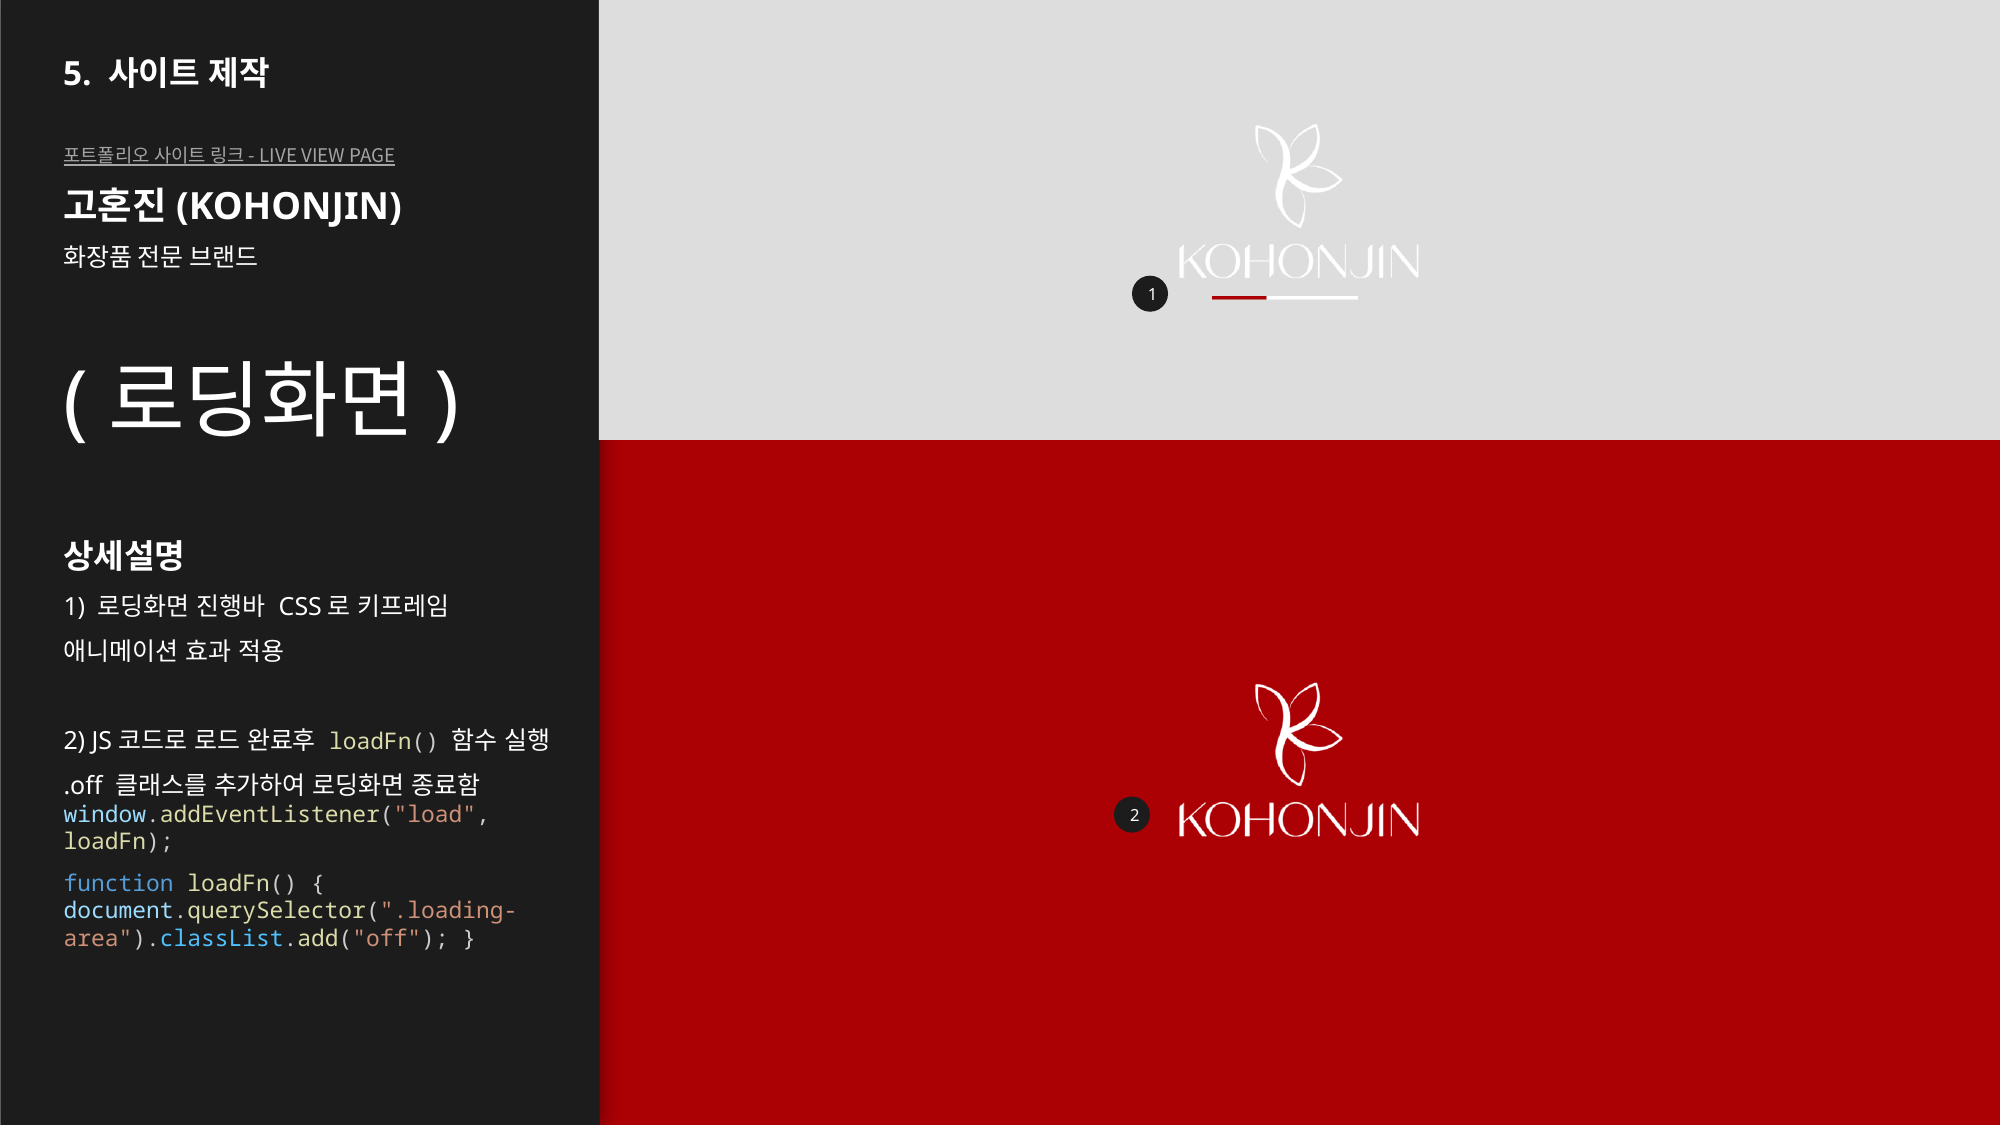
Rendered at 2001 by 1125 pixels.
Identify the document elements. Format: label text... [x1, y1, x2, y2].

text_box 고혼진(KOHONJIN) 화장품 전문 브랜드 [48, 174, 579, 280]
text_box [0, 0, 598, 1125]
text_box 포트폴리오 사이트 링크 - LIVE VIEW PAGE [48, 136, 579, 174]
picture [598, 0, 2000, 1125]
text_box (로딩화면) [48, 339, 579, 455]
text_box 상세설명 1) 로딩화면 진행바 CSS로 키프레임 애니메이션 효과 적용 2) JS코드로 로드 완료후 loadFn() 함수 실행 .off 클래스를 추가하여 로딩화면 종료함 window.addEventListener("load", loadFn); function loadFn() { document.querySelector(".loading-area").classList.add("off"); } [48, 507, 579, 959]
text_box 5. 사이트 제작 [48, 45, 579, 100]
